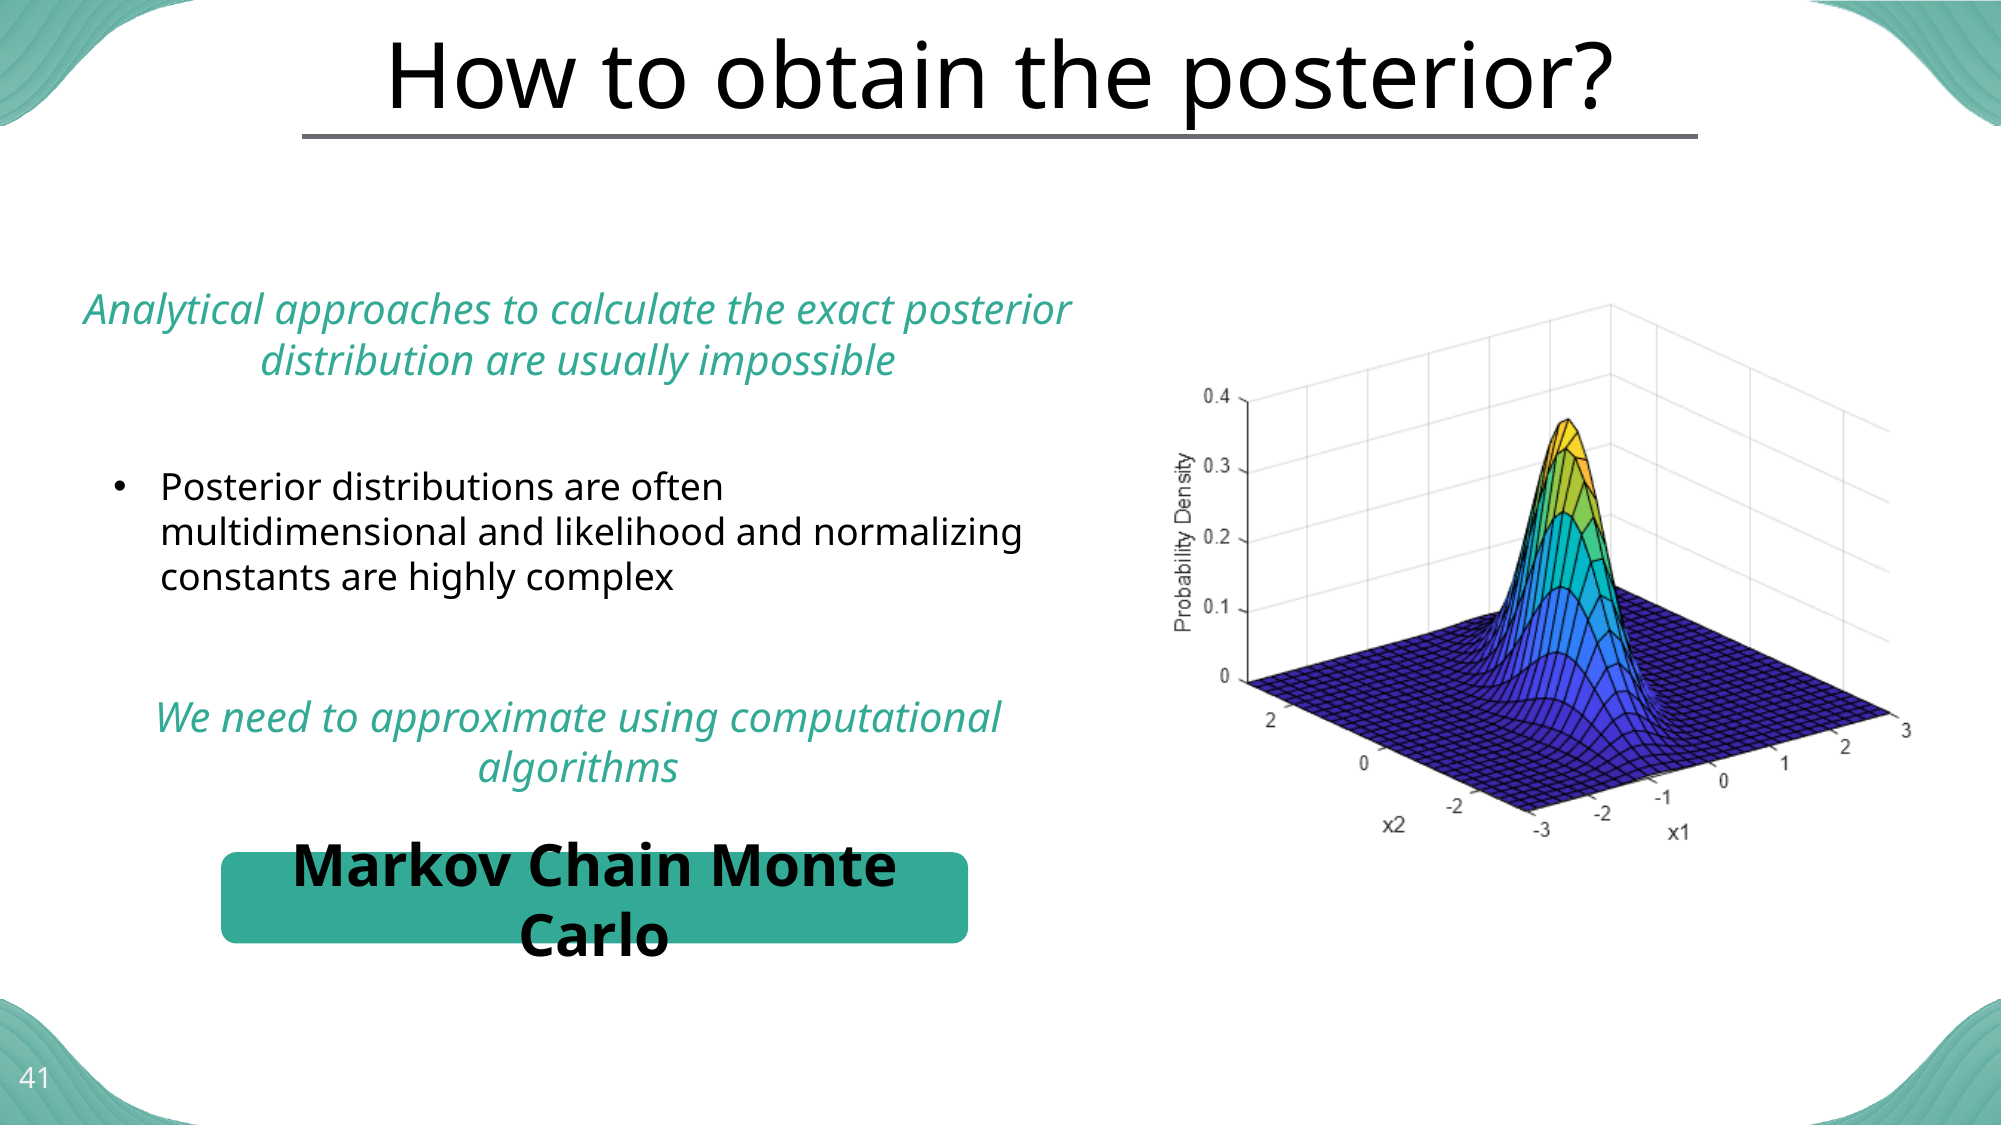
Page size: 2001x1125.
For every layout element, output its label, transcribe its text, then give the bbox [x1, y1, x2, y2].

text_box Markov Chain Monte Carlo [220, 851, 970, 945]
text_box Analytical approaches to calculate the exact posterior distribution are usually impossible [52, 275, 1104, 391]
text_box We need to approximate using computational algorithms [52, 683, 1104, 798]
title How to obtain the posterior? [137, 21, 1863, 137]
picture [1139, 258, 1969, 880]
text_box Posterior distributions are often multidimensional and likelihood and normalizing constants are highly complex [98, 455, 1048, 605]
